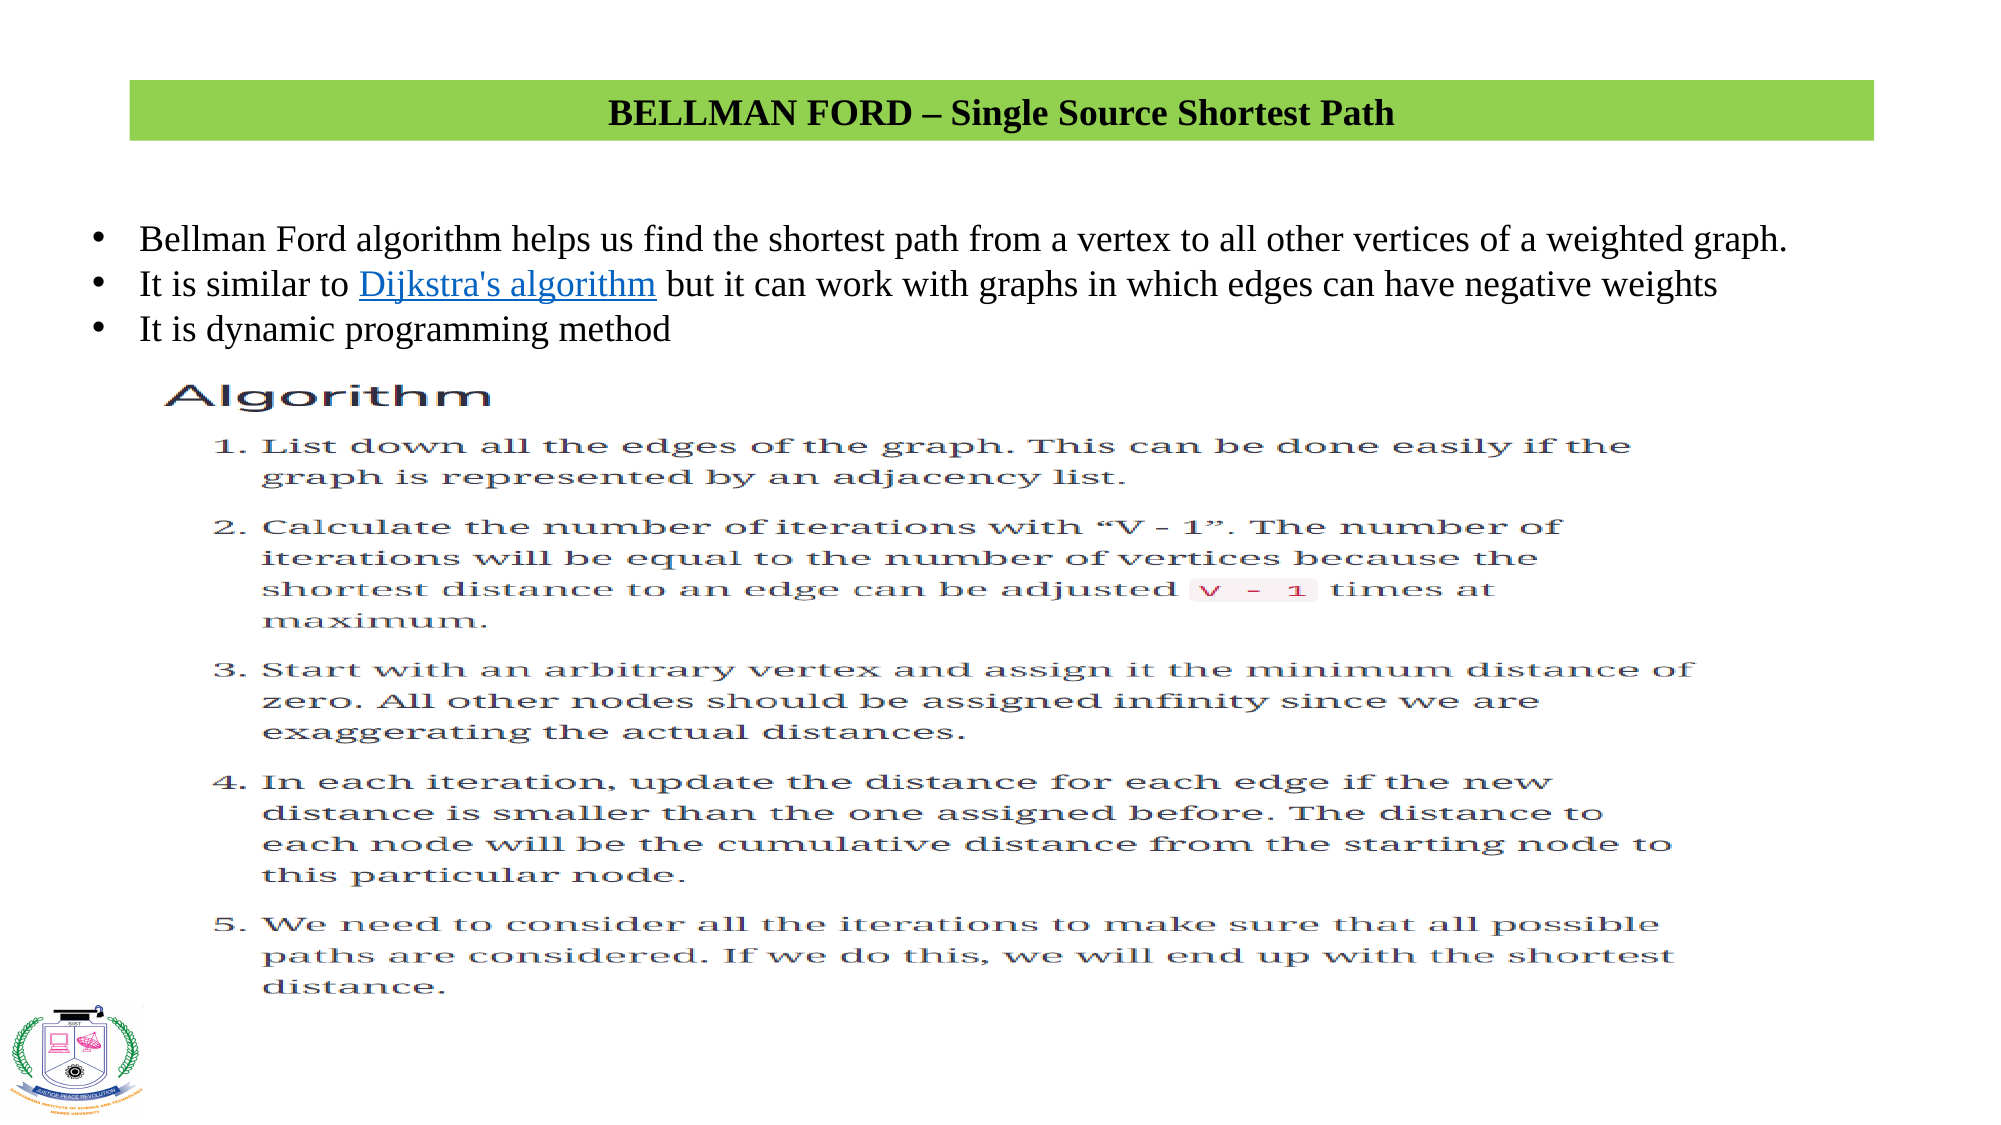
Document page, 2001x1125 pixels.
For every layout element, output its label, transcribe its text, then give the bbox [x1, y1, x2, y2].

text_box BELLMAN FORD – Single Source Shortest Path [129, 80, 1875, 141]
picture [0, 369, 1725, 1119]
text_box Bellman Ford algorithm helps us find the shortest path from a vertex to all other vertices of a weighted graph. It is similar to Dijkstra's algorithm but it can work with graphs in which edges can have negative weights It is dynamic programming method [77, 206, 1933, 404]
